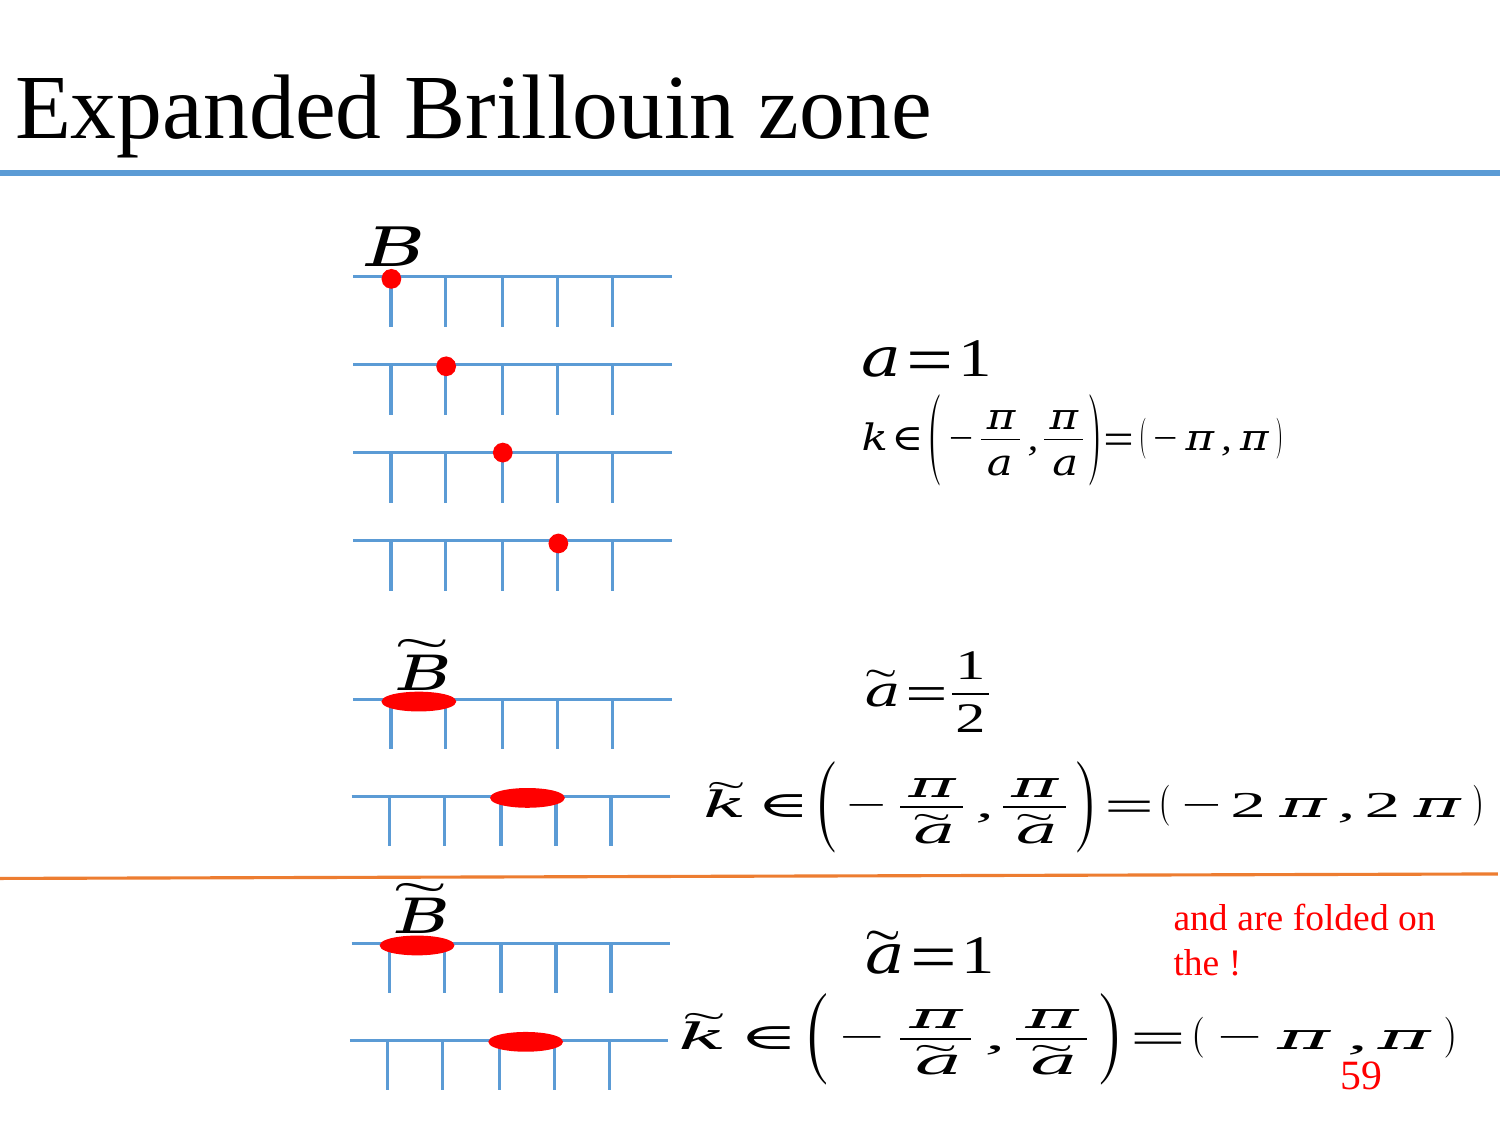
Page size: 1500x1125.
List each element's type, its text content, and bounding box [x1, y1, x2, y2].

text_box [557, 797, 565, 805]
text_box [436, 365, 445, 376]
text_box [500, 1041, 554, 1052]
text_box [381, 700, 390, 709]
text_box [558, 541, 569, 554]
text_box [446, 700, 457, 709]
text_box [490, 797, 500, 805]
text_box [436, 356, 456, 364]
text_box [493, 442, 513, 452]
slide_number 59 [1059, 1042, 1397, 1103]
text_box [391, 700, 445, 712]
text_box [445, 944, 455, 953]
text_box [549, 533, 568, 540]
text_box [491, 788, 564, 796]
text_box [446, 365, 457, 377]
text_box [0, 873, 1498, 879]
text_box [503, 453, 513, 463]
text_box [381, 277, 390, 289]
text_box [381, 935, 454, 943]
text_box [489, 1031, 563, 1040]
text_box [492, 453, 502, 463]
title Expanded Brillouin zone [0, 0, 1500, 219]
text_box [488, 1041, 499, 1049]
text_box [382, 691, 455, 699]
text_box [502, 797, 555, 808]
text_box [382, 268, 401, 276]
text_box [555, 1041, 564, 1049]
text_box [379, 944, 389, 953]
text_box [548, 541, 557, 554]
text_box [391, 277, 402, 289]
text_box [390, 944, 444, 956]
